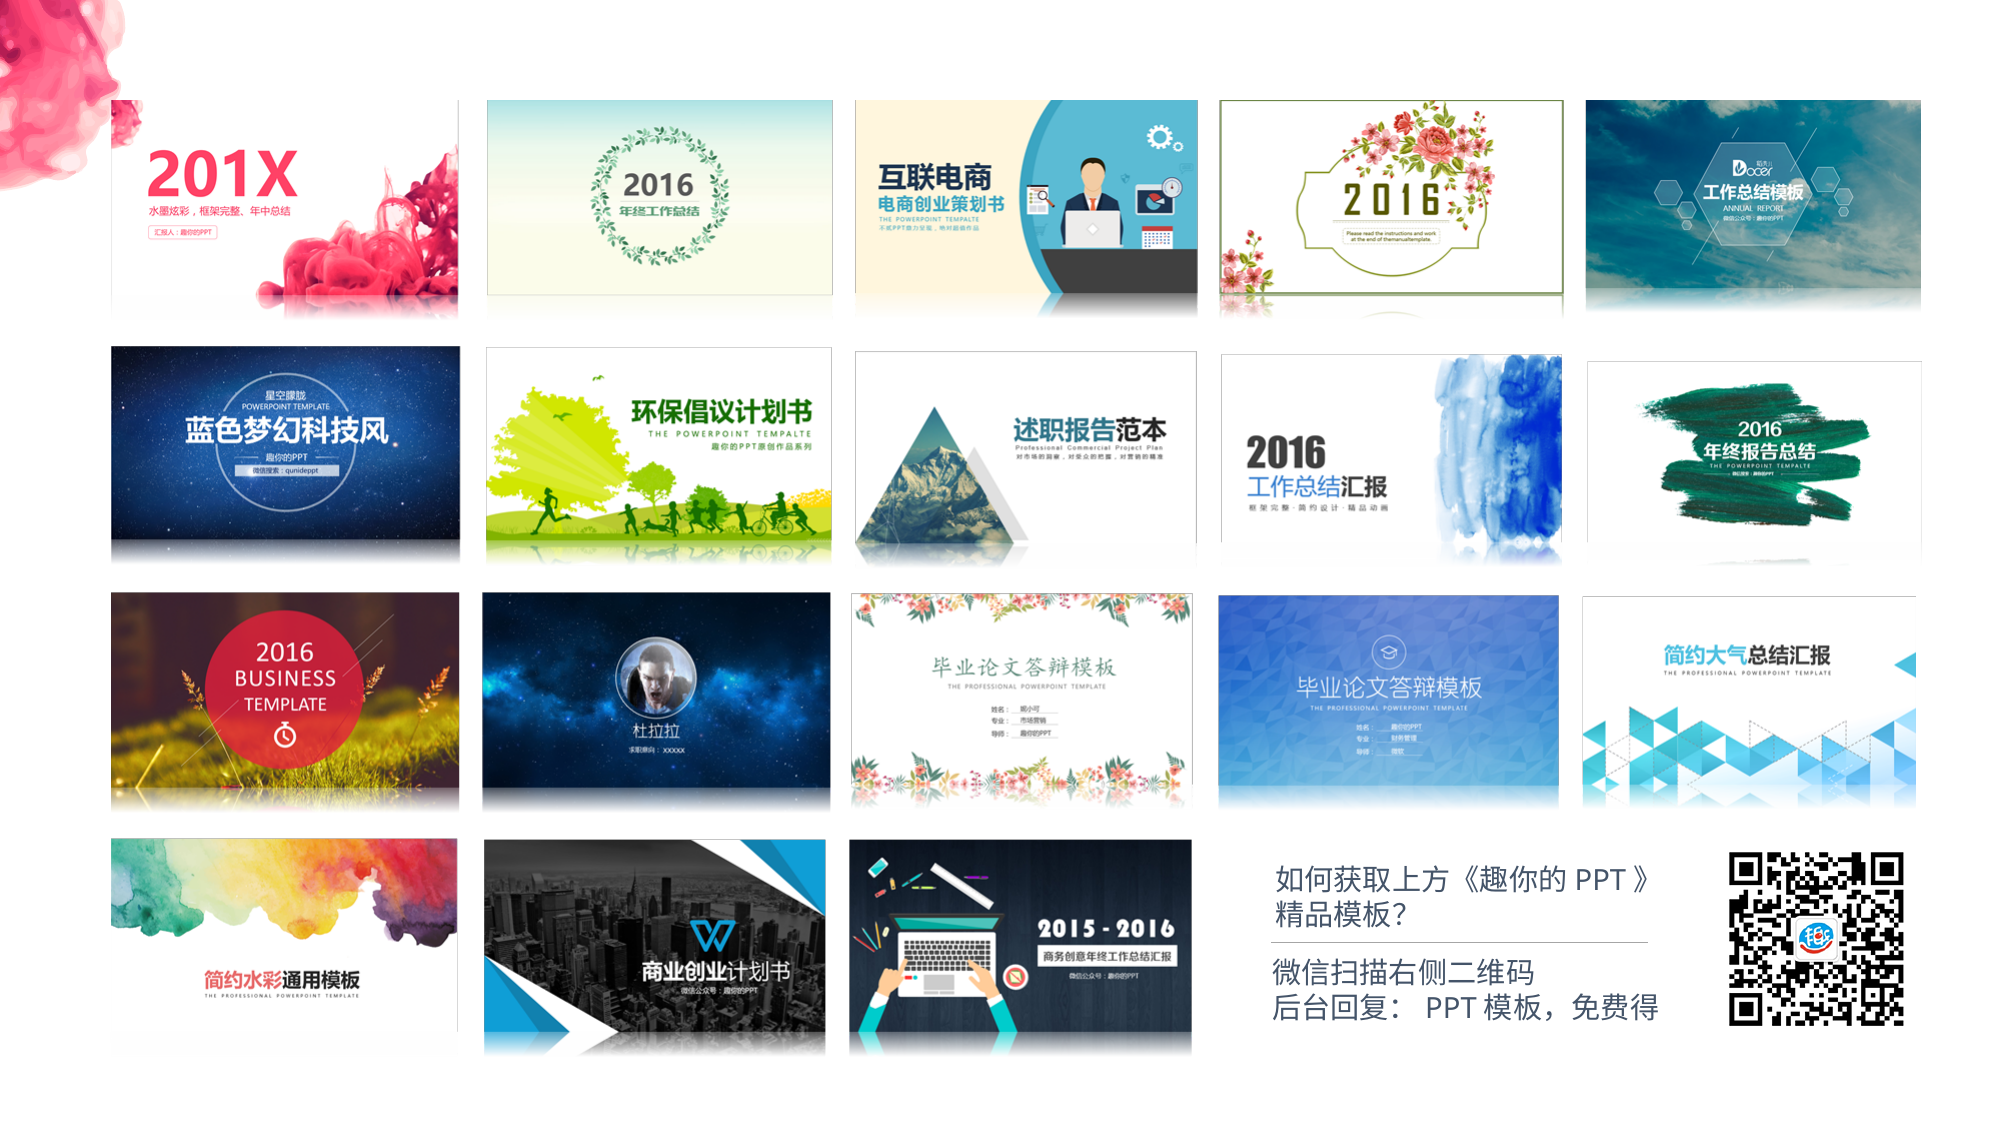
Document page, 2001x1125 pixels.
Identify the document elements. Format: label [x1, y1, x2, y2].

text_box [109, 100, 1924, 1088]
